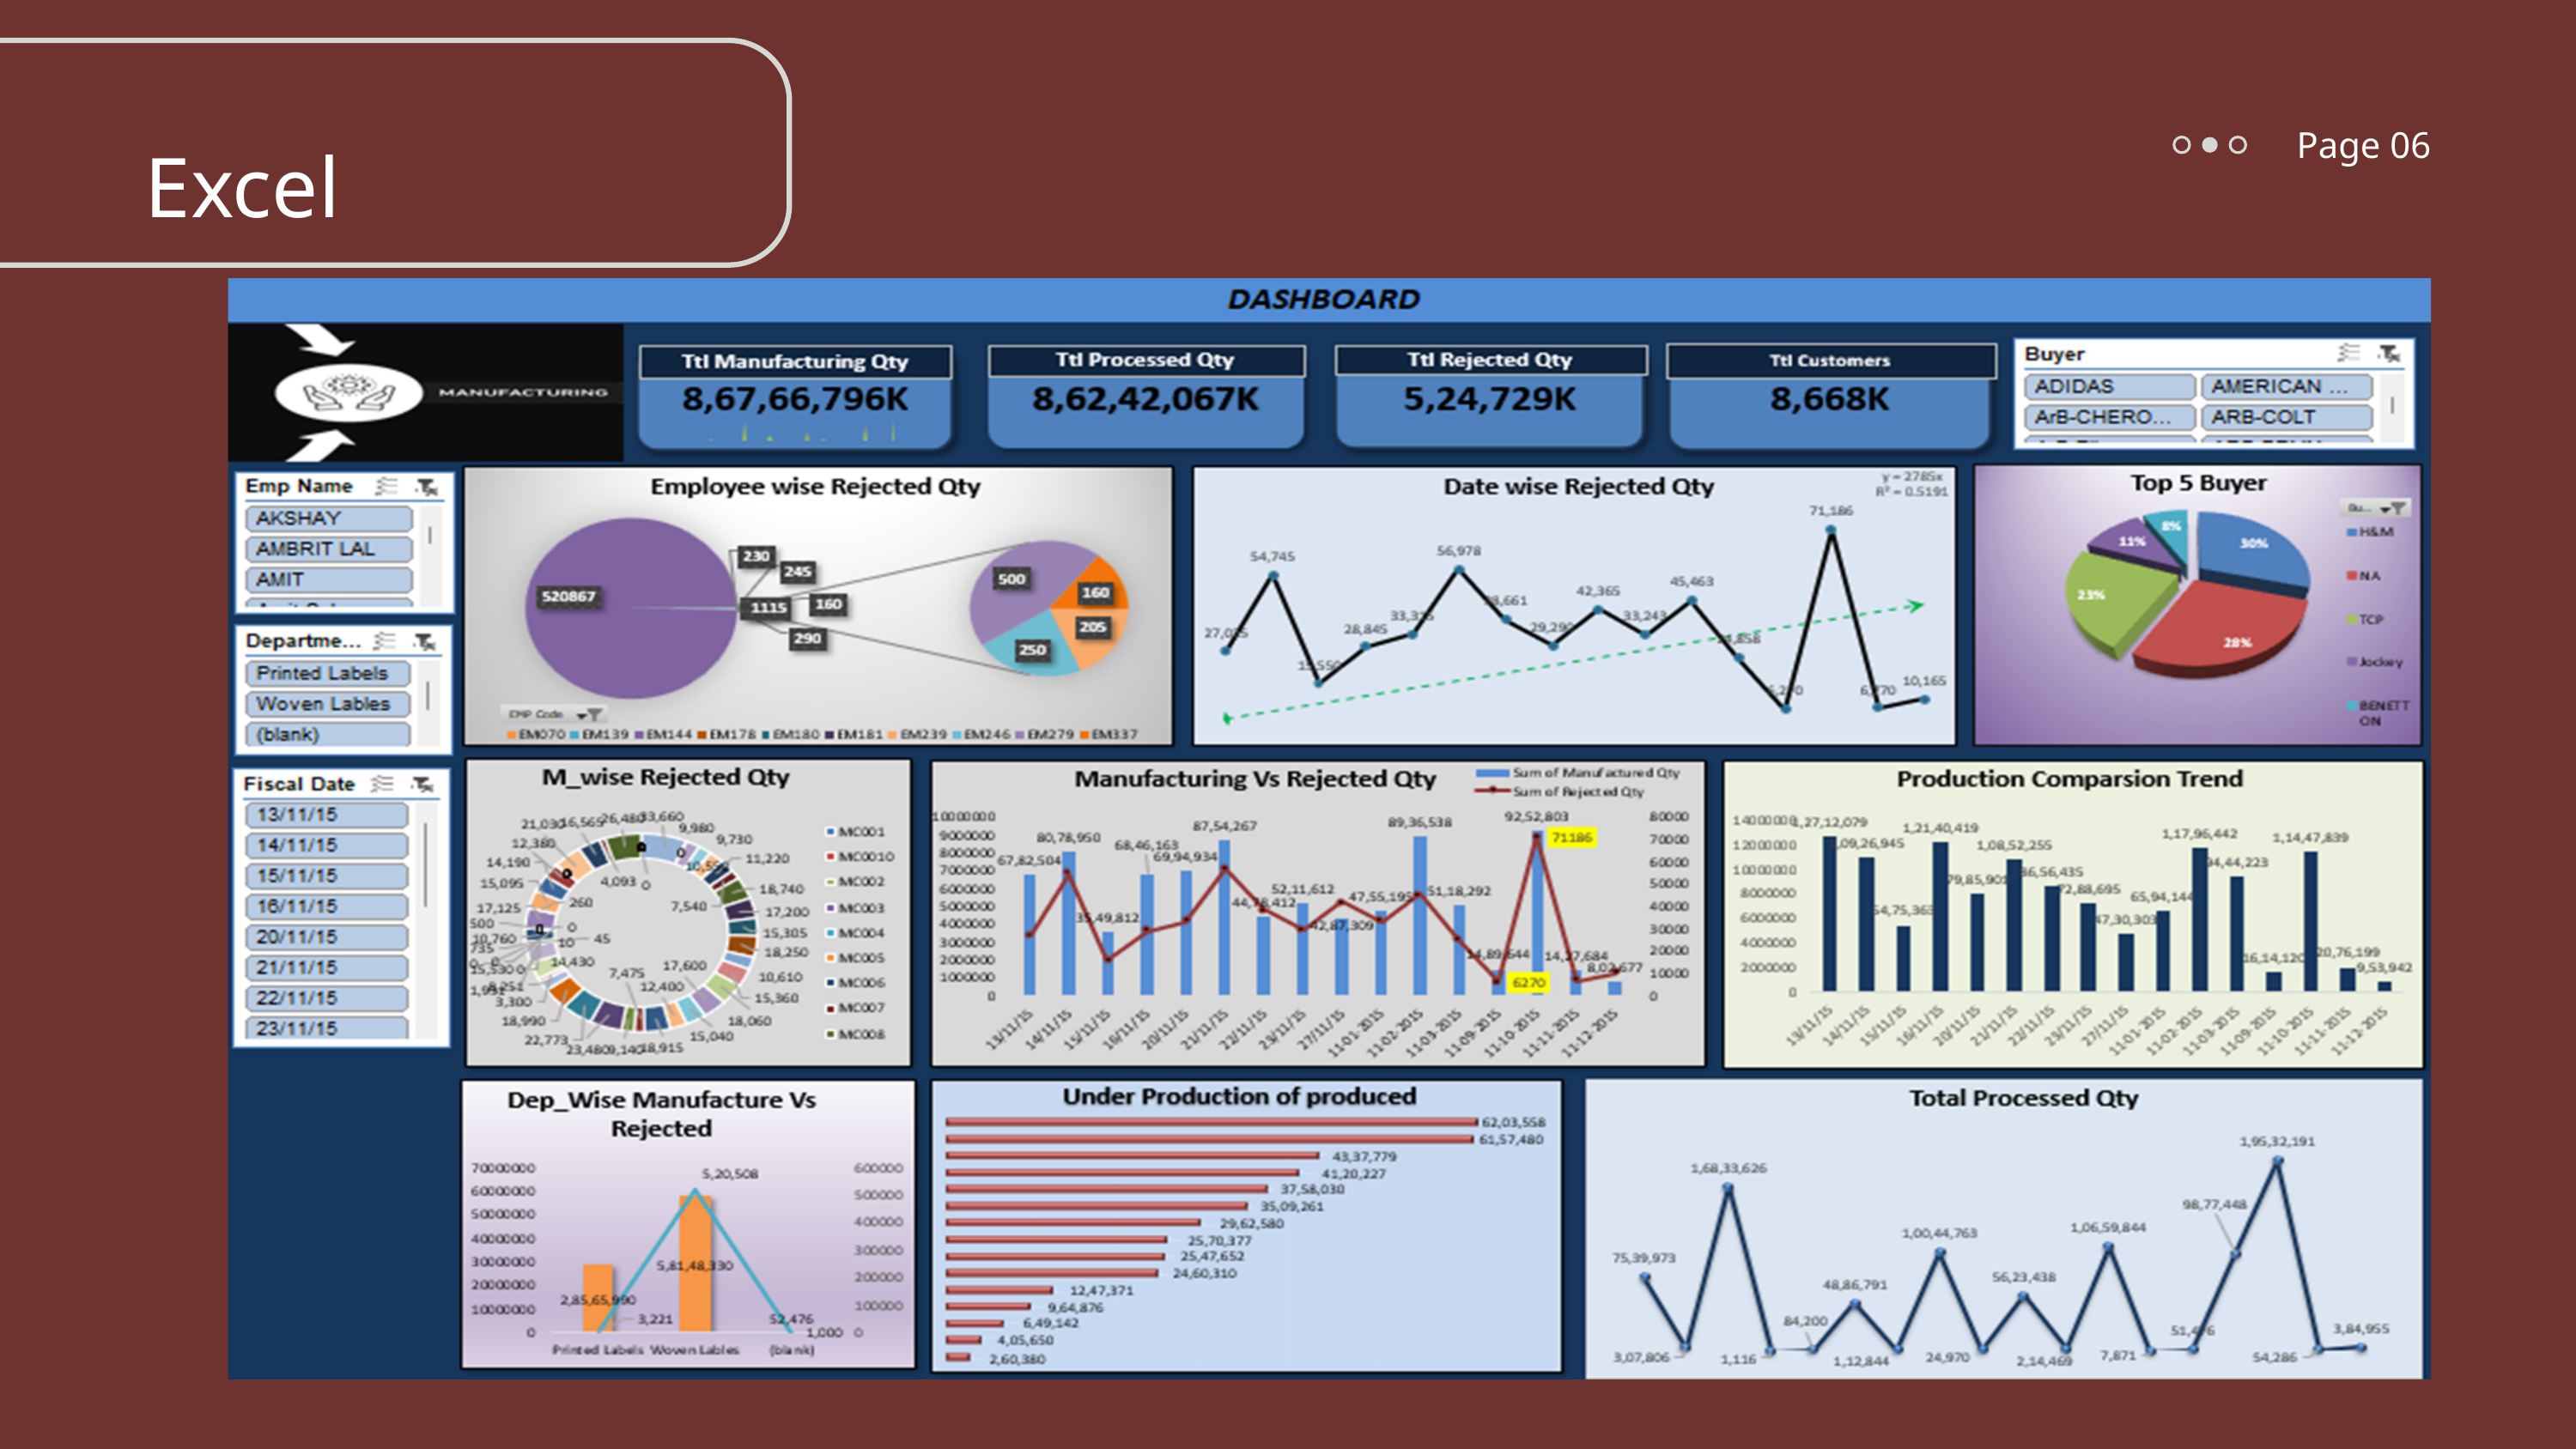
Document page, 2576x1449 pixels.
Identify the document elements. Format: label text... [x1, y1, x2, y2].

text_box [2173, 136, 2190, 154]
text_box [0, 39, 790, 265]
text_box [2229, 136, 2246, 154]
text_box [2202, 136, 2218, 154]
text_box Page 06 [2238, 115, 2432, 166]
text_box [228, 278, 2432, 1379]
